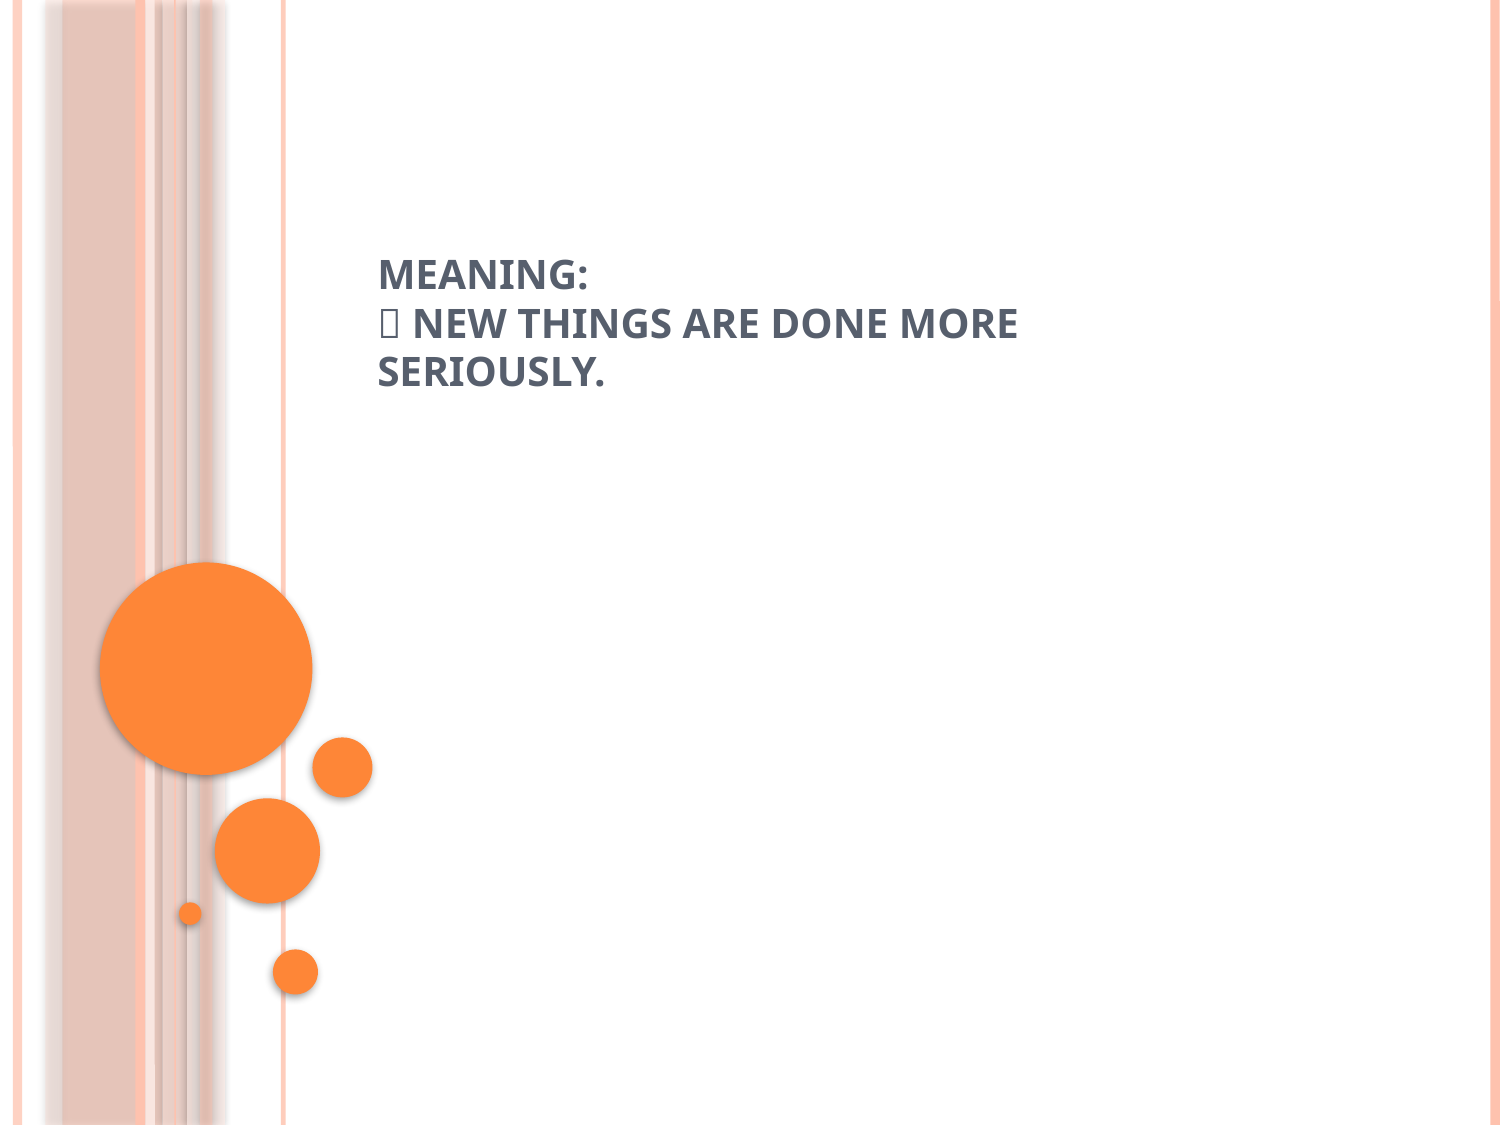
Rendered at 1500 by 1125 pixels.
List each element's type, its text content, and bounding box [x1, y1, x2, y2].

title Meaning:  New things are done more seriously. [362, 237, 1375, 549]
